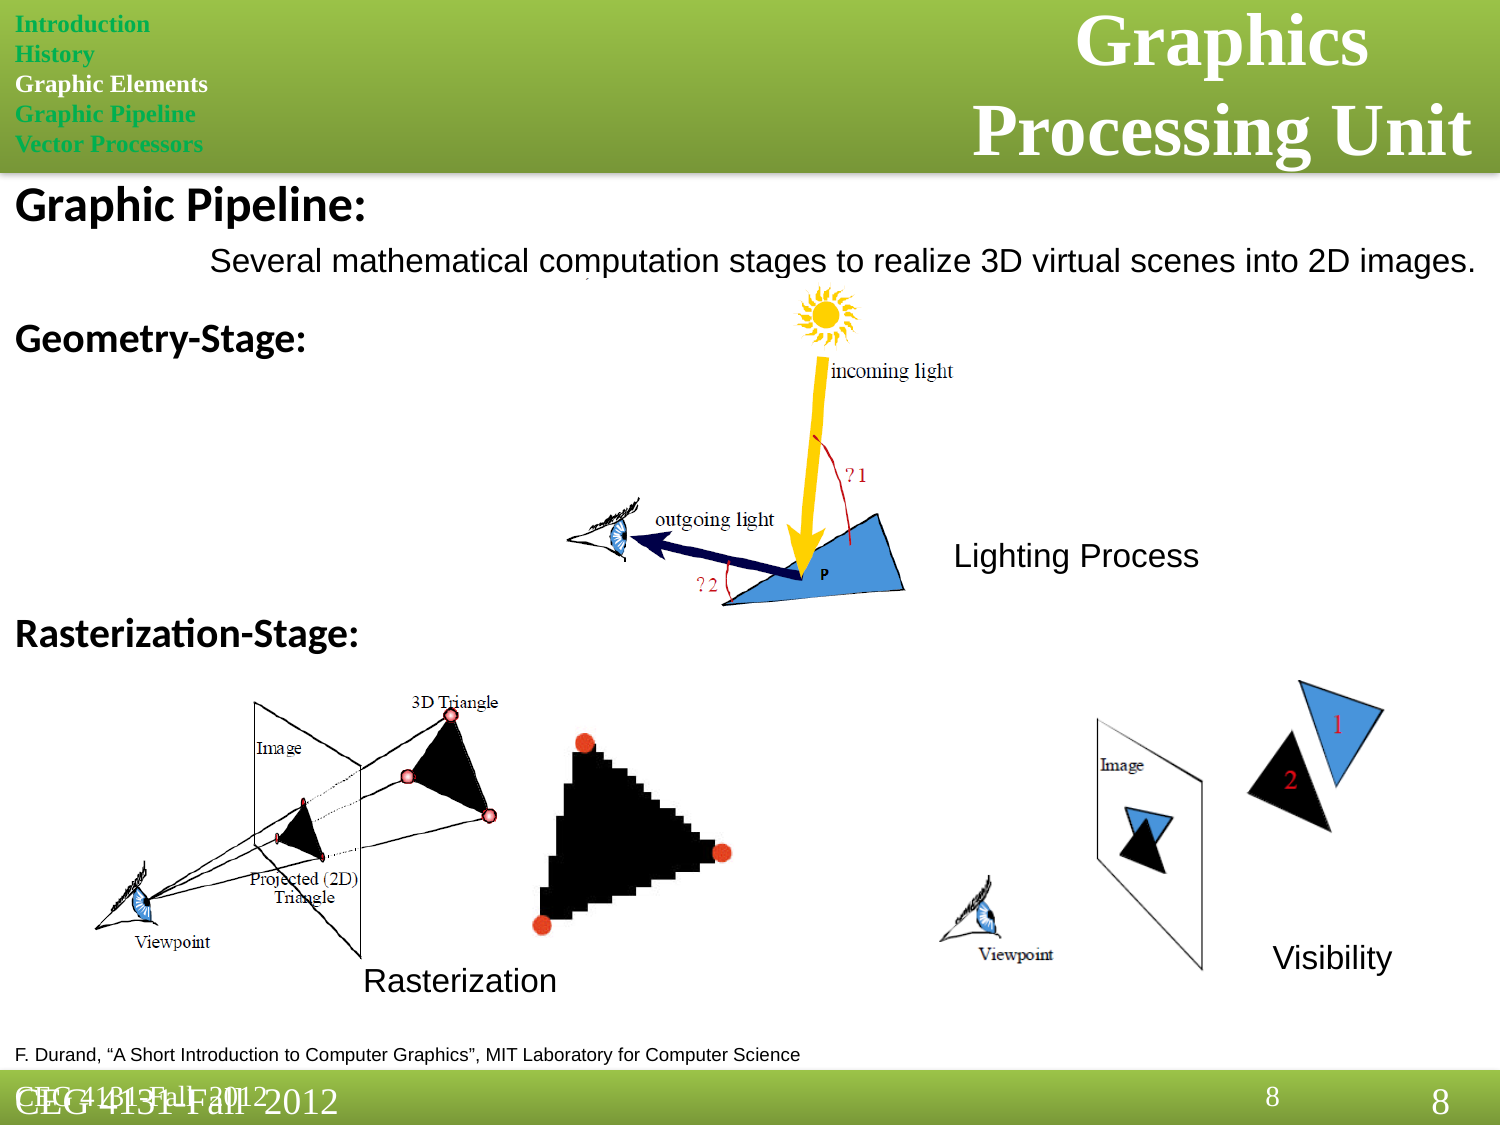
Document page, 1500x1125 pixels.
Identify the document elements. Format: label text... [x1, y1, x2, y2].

list Rasterization-Stage: [0, 597, 402, 665]
text_box Visibility [1257, 928, 1459, 984]
slide_number CEG 4131-Fall 2012 8 [0, 1069, 1495, 1125]
text_box Several mathematical computation stages to realize 3D virtual scenes into 2D images. [194, 231, 1500, 287]
list Graphic Pipeline: [0, 172, 428, 239]
text_box Lighting Process [970, 527, 1247, 582]
list Geometry-Stage: [0, 302, 337, 369]
text_box Introduction History Graphic Elements Graphic Pipeline Vector Processors [0, 0, 455, 165]
picture [560, 278, 966, 614]
picture [88, 692, 751, 963]
picture [938, 680, 1390, 977]
text_box F. Durand, “A Short Introduction to Computer Graphics”, MIT Laboratory for Computer Science [0, 1035, 910, 1073]
text_box Rasterization [348, 971, 609, 1007]
